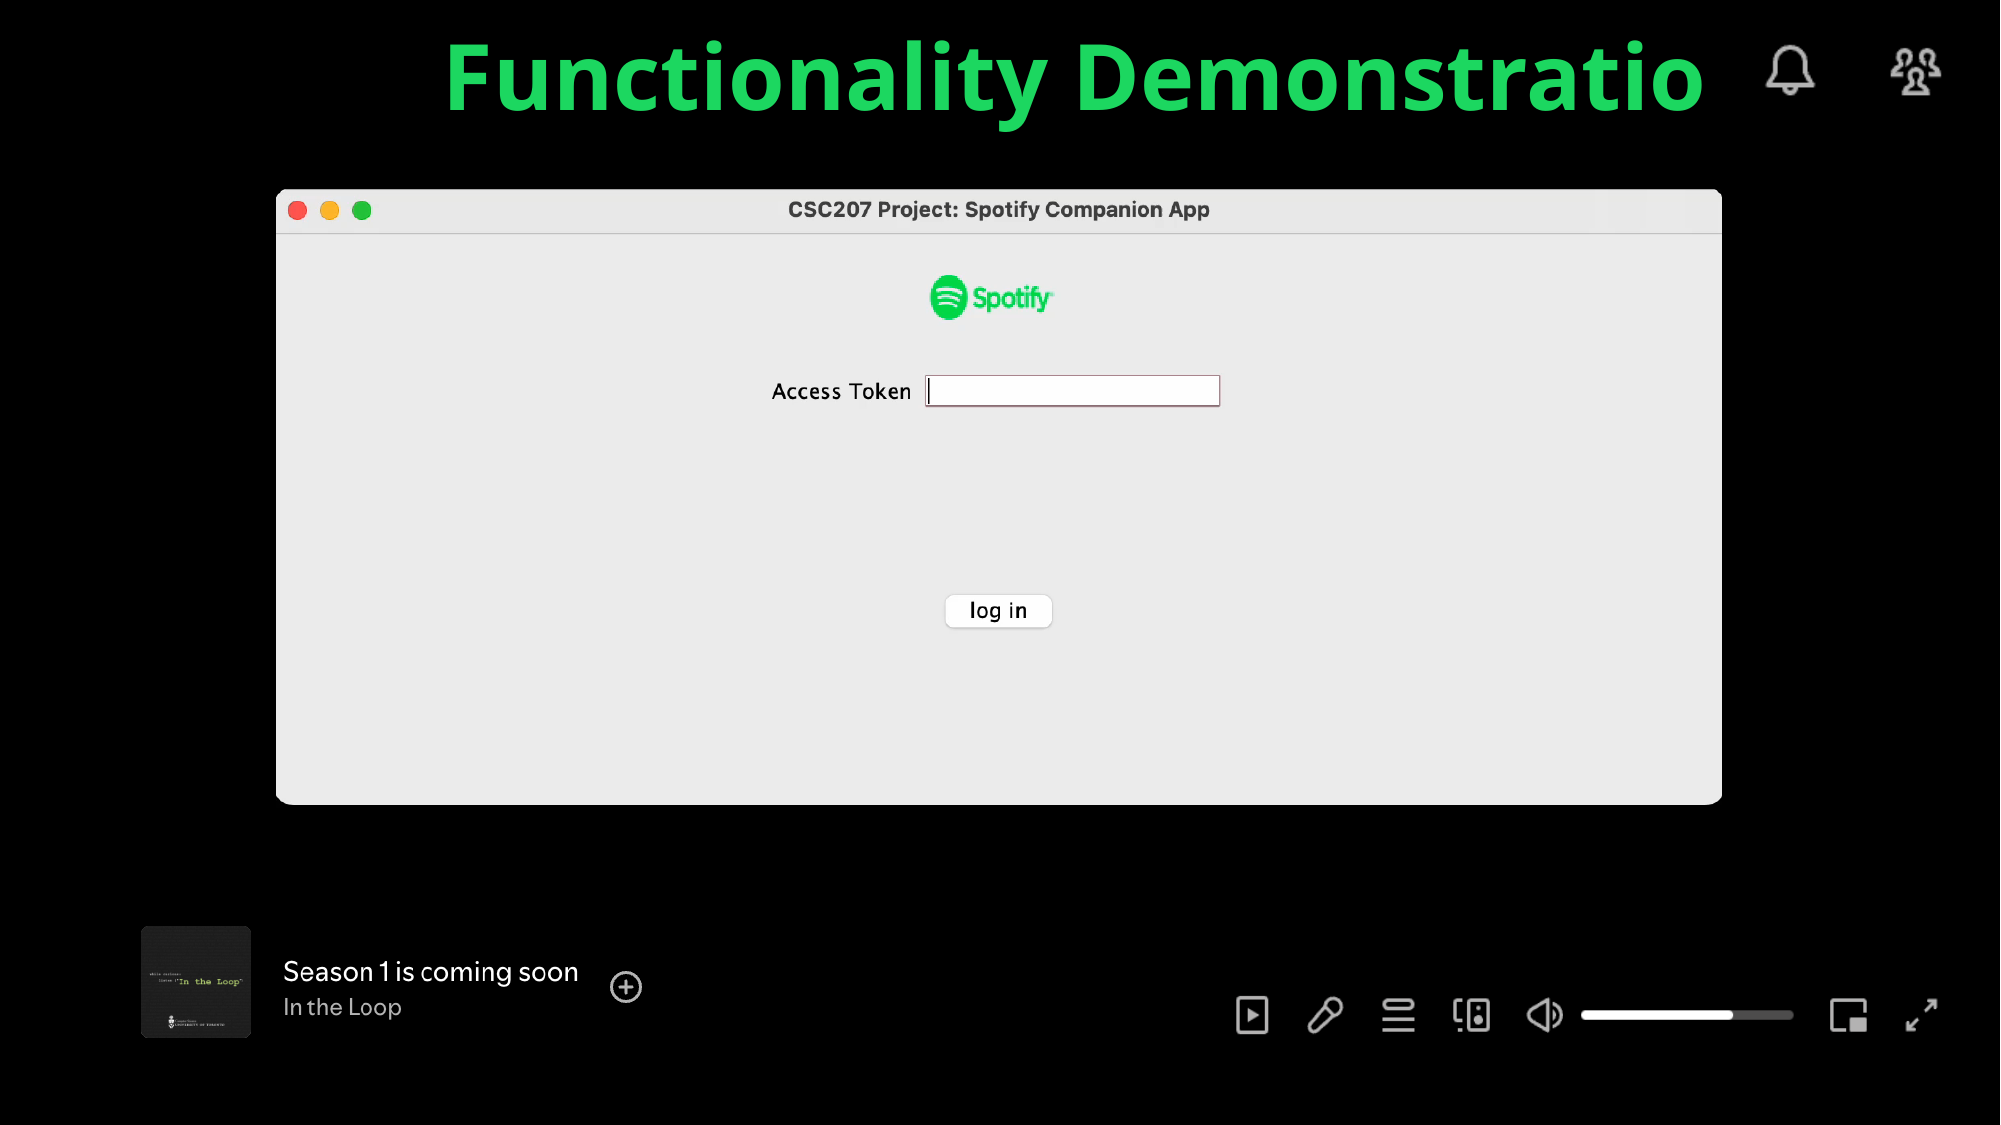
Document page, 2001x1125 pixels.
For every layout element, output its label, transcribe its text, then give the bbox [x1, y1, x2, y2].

picture [1161, 946, 1950, 1070]
title Functionality Demonstration [427, 0, 2000, 190]
picture [1712, 0, 2000, 150]
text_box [275, 188, 1724, 1125]
picture [121, 909, 666, 1059]
